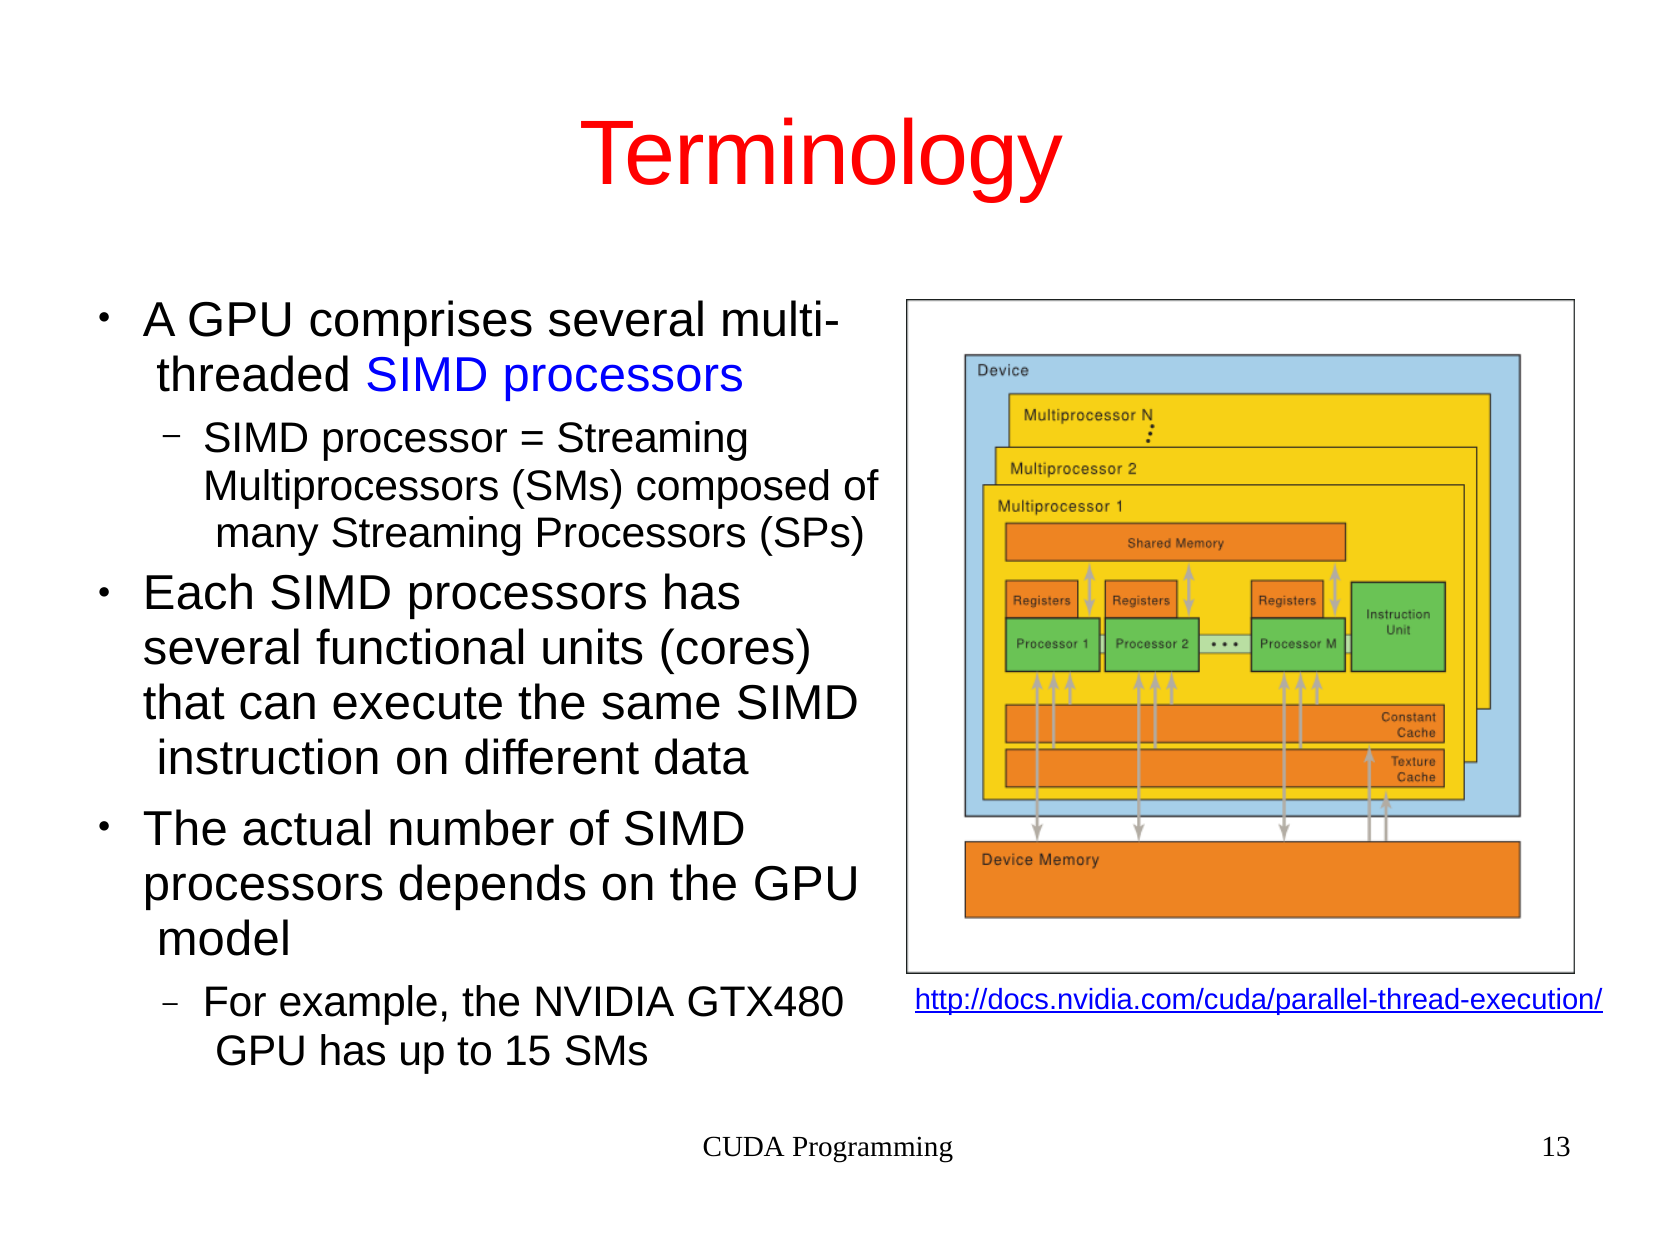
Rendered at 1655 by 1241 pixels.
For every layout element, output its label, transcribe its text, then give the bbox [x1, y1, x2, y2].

text_box CUDA Programming [700, 1124, 955, 1162]
text_box ● [95, 299, 118, 328]
text_box ● [95, 574, 118, 604]
text_box [906, 299, 1575, 974]
title Terminology [577, 90, 1076, 301]
text_box http://docs.nvidia.com/cuda/parallel-thread-execution/ [912, 977, 1611, 1015]
text_box A GPU comprises several multi- threaded SIMD processors [140, 283, 844, 402]
text_box SIMD processor = Streaming Multiprocessors (SMs) composed of many Streaming Processors (SPs) Each SIMD processors has several functional units (cores) that can execute the same SIMD instruction on different data The actual number of SIMD processors depends on the GPU model [140, 407, 885, 966]
text_box – For example, the NVIDIA GTX480 GPU has up to 15 SMs [160, 972, 846, 1074]
text_box 13 [1539, 1124, 1573, 1162]
text_box ● [95, 808, 118, 838]
